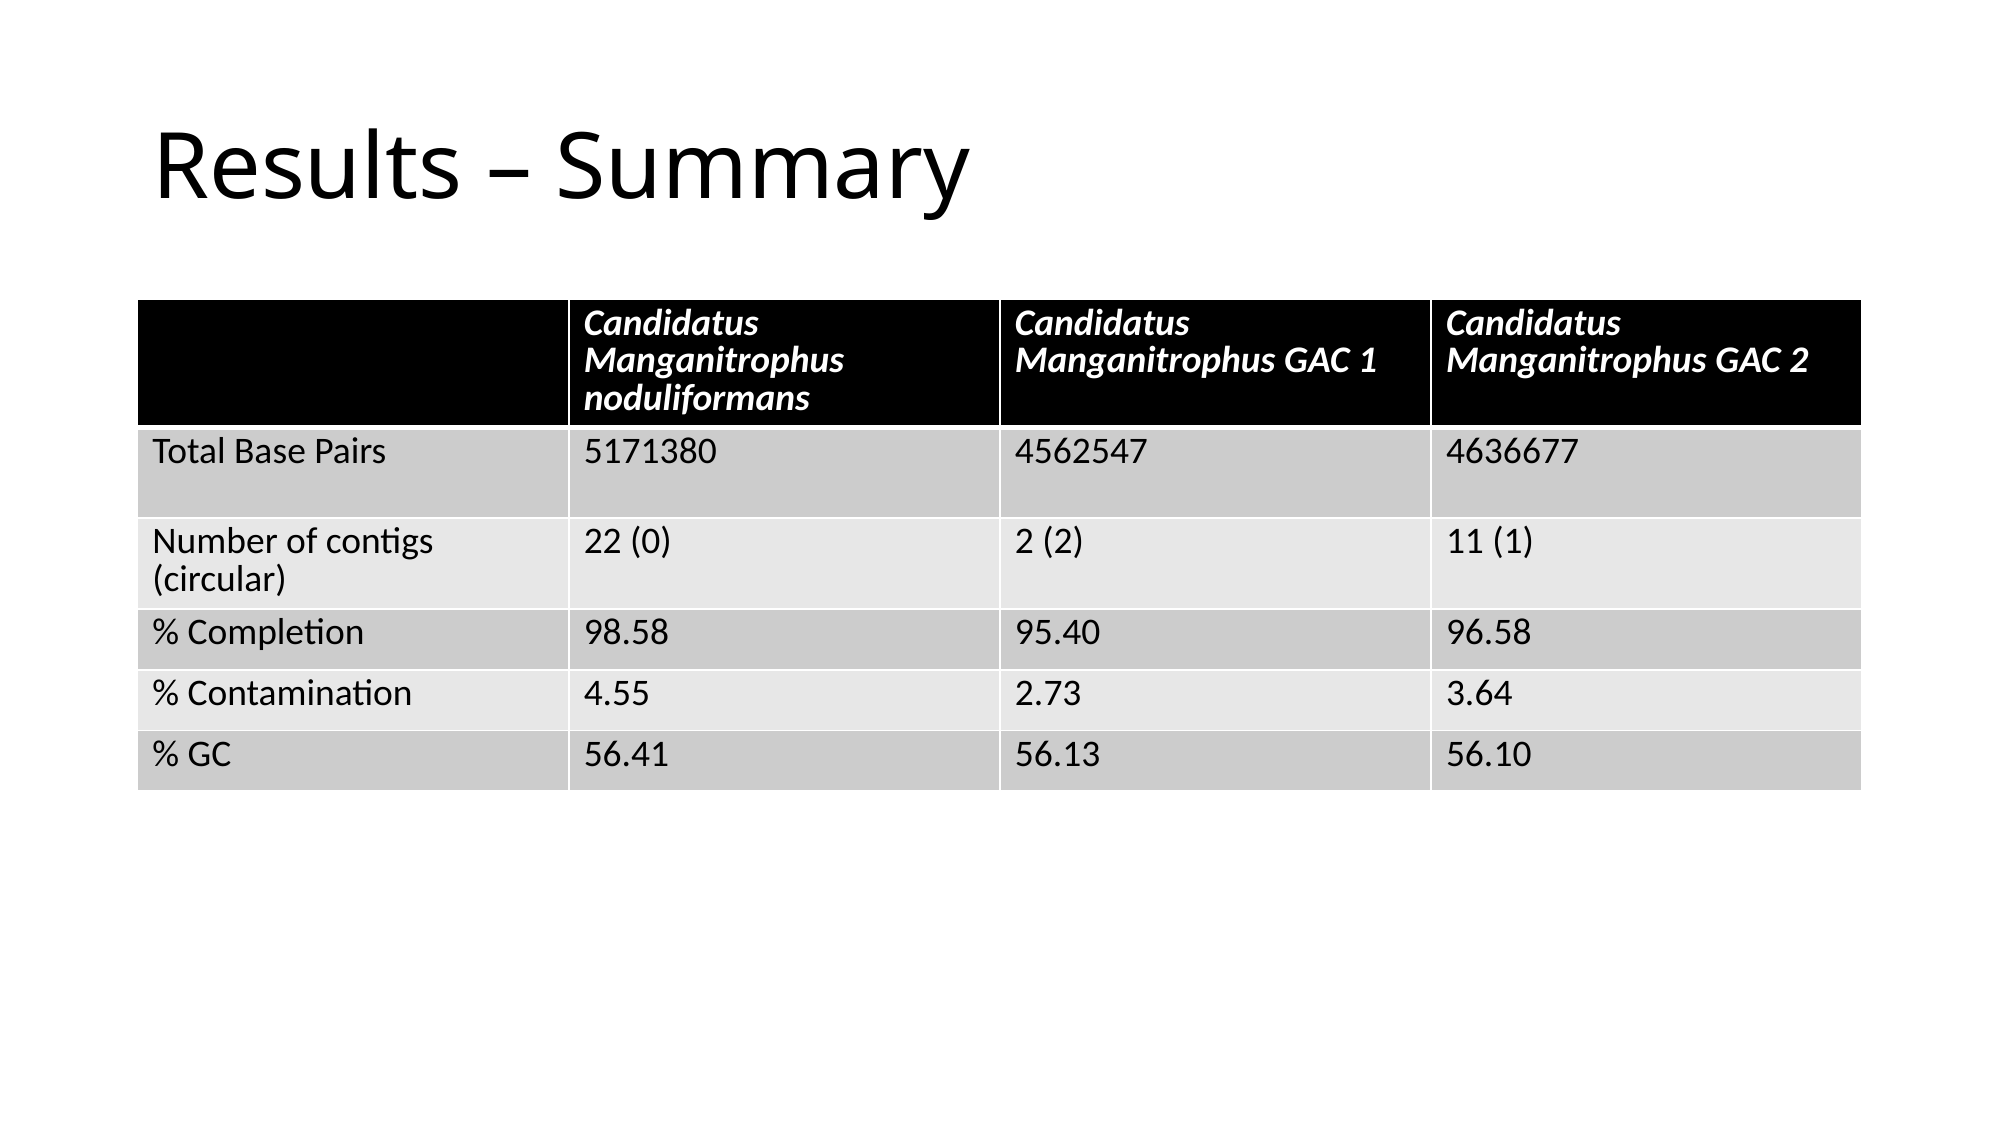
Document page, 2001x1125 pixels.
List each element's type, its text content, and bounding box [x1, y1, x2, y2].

table_cell Total Base Pairs [138, 430, 568, 517]
table_cell % Completion [138, 610, 568, 669]
table_cell % Contamination [138, 671, 568, 730]
title Results – Summary [137, 59, 1863, 278]
table_header Candidatus Manganitrophus GAC 1 [1001, 300, 1430, 425]
table_cell 4562547 [1001, 430, 1430, 517]
table_header [138, 300, 568, 425]
table_cell 56.10 [1432, 731, 1861, 790]
table_cell 22 (0) [570, 519, 999, 608]
table_cell 95.40 [1001, 610, 1430, 669]
table_cell 11 (1) [1432, 519, 1861, 608]
table_header Candidatus Manganitrophus GAC 2 [1432, 300, 1861, 425]
table_cell 5171380 [570, 430, 999, 517]
table_cell 96.58 [1432, 610, 1861, 669]
table_cell Number of contigs (circular) [138, 519, 568, 608]
table_cell 3.64 [1432, 671, 1861, 730]
table_cell 4.55 [570, 671, 999, 730]
table_header Candidatus Manganitrophus noduliformans [570, 300, 999, 425]
table_cell 2.73 [1001, 671, 1430, 730]
table_cell 4636677 [1432, 430, 1861, 517]
table_cell 56.13 [1001, 731, 1430, 790]
table_cell 98.58 [570, 610, 999, 669]
table_cell % GC [138, 731, 568, 790]
table_cell 56.41 [570, 731, 999, 790]
table_cell 2 (2) [1001, 519, 1430, 608]
